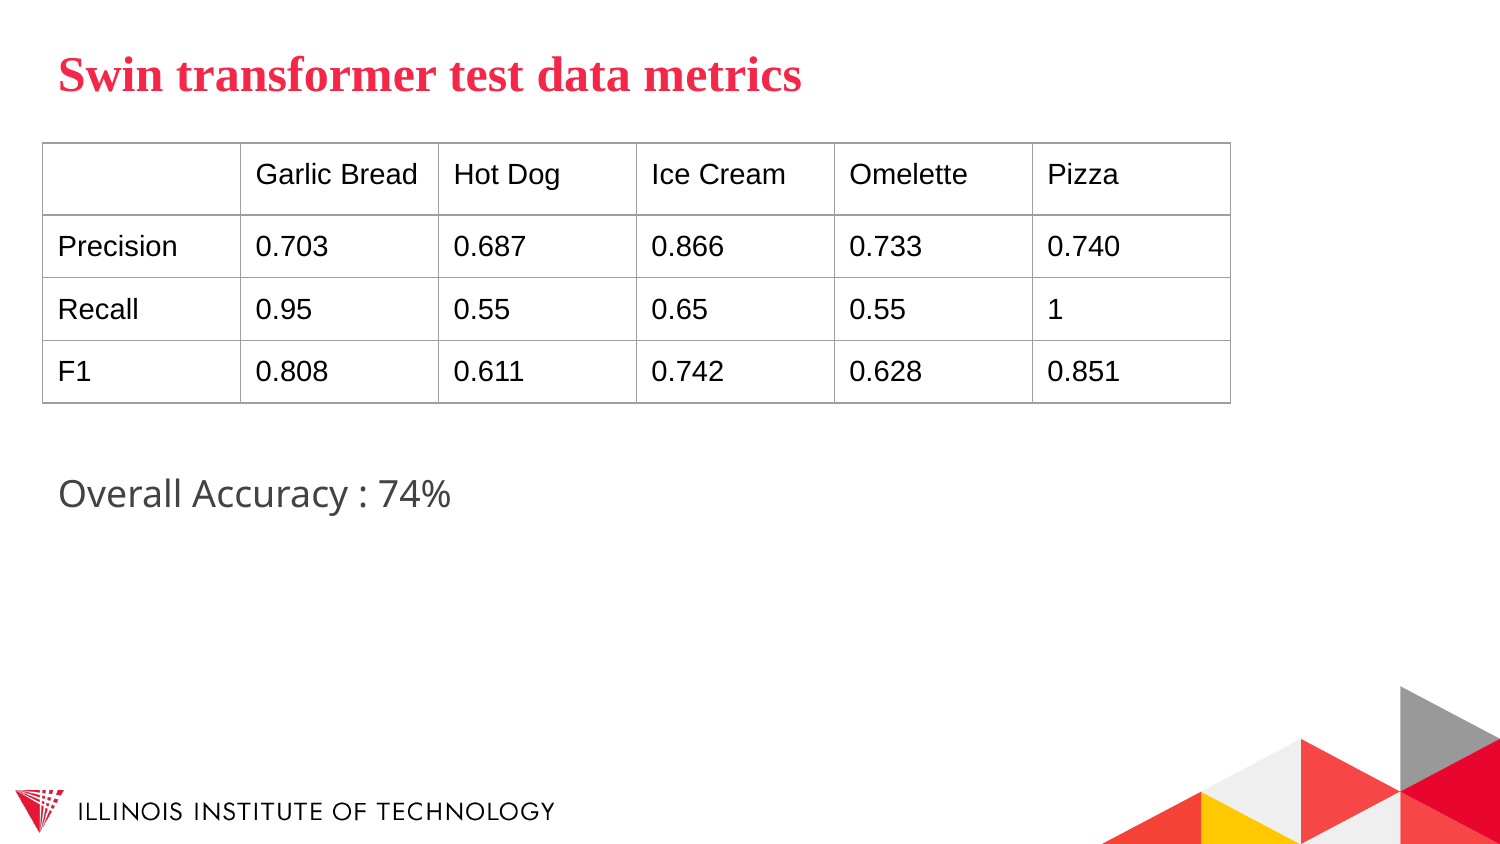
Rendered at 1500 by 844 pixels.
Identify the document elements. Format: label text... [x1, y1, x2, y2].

table_cell F1 [43, 341, 240, 402]
table_cell 0.742 [637, 341, 834, 402]
table_header [43, 144, 240, 214]
table_cell 0.687 [439, 216, 636, 277]
table_cell 0.808 [241, 341, 438, 402]
table_header Hot Dog [439, 144, 636, 214]
table_cell Recall [43, 278, 240, 340]
table_cell 0.55 [439, 278, 636, 340]
text_box Overall Accuracy : 74% [42, 454, 477, 533]
table_cell 0.866 [637, 216, 834, 277]
table_cell 0.611 [439, 341, 636, 402]
table_header Pizza [1033, 144, 1230, 214]
table_header Ice Cream [637, 144, 834, 214]
table_cell 0.55 [835, 278, 1032, 340]
table_cell Precision [43, 216, 240, 277]
table_cell 0.851 [1033, 341, 1230, 402]
table_cell 0.740 [1033, 216, 1230, 277]
table_cell 0.703 [241, 216, 438, 277]
table_cell 0.65 [637, 278, 834, 340]
table_header Garlic Bread [241, 144, 438, 214]
title Swin transformer test data metrics [42, 26, 1103, 92]
table_cell 1 [1033, 278, 1230, 340]
table_cell 0.628 [835, 341, 1032, 402]
picture [15, 790, 554, 833]
table_cell 0.95 [241, 278, 438, 340]
table_header Omelette [835, 144, 1032, 214]
table_cell 0.733 [835, 216, 1032, 277]
